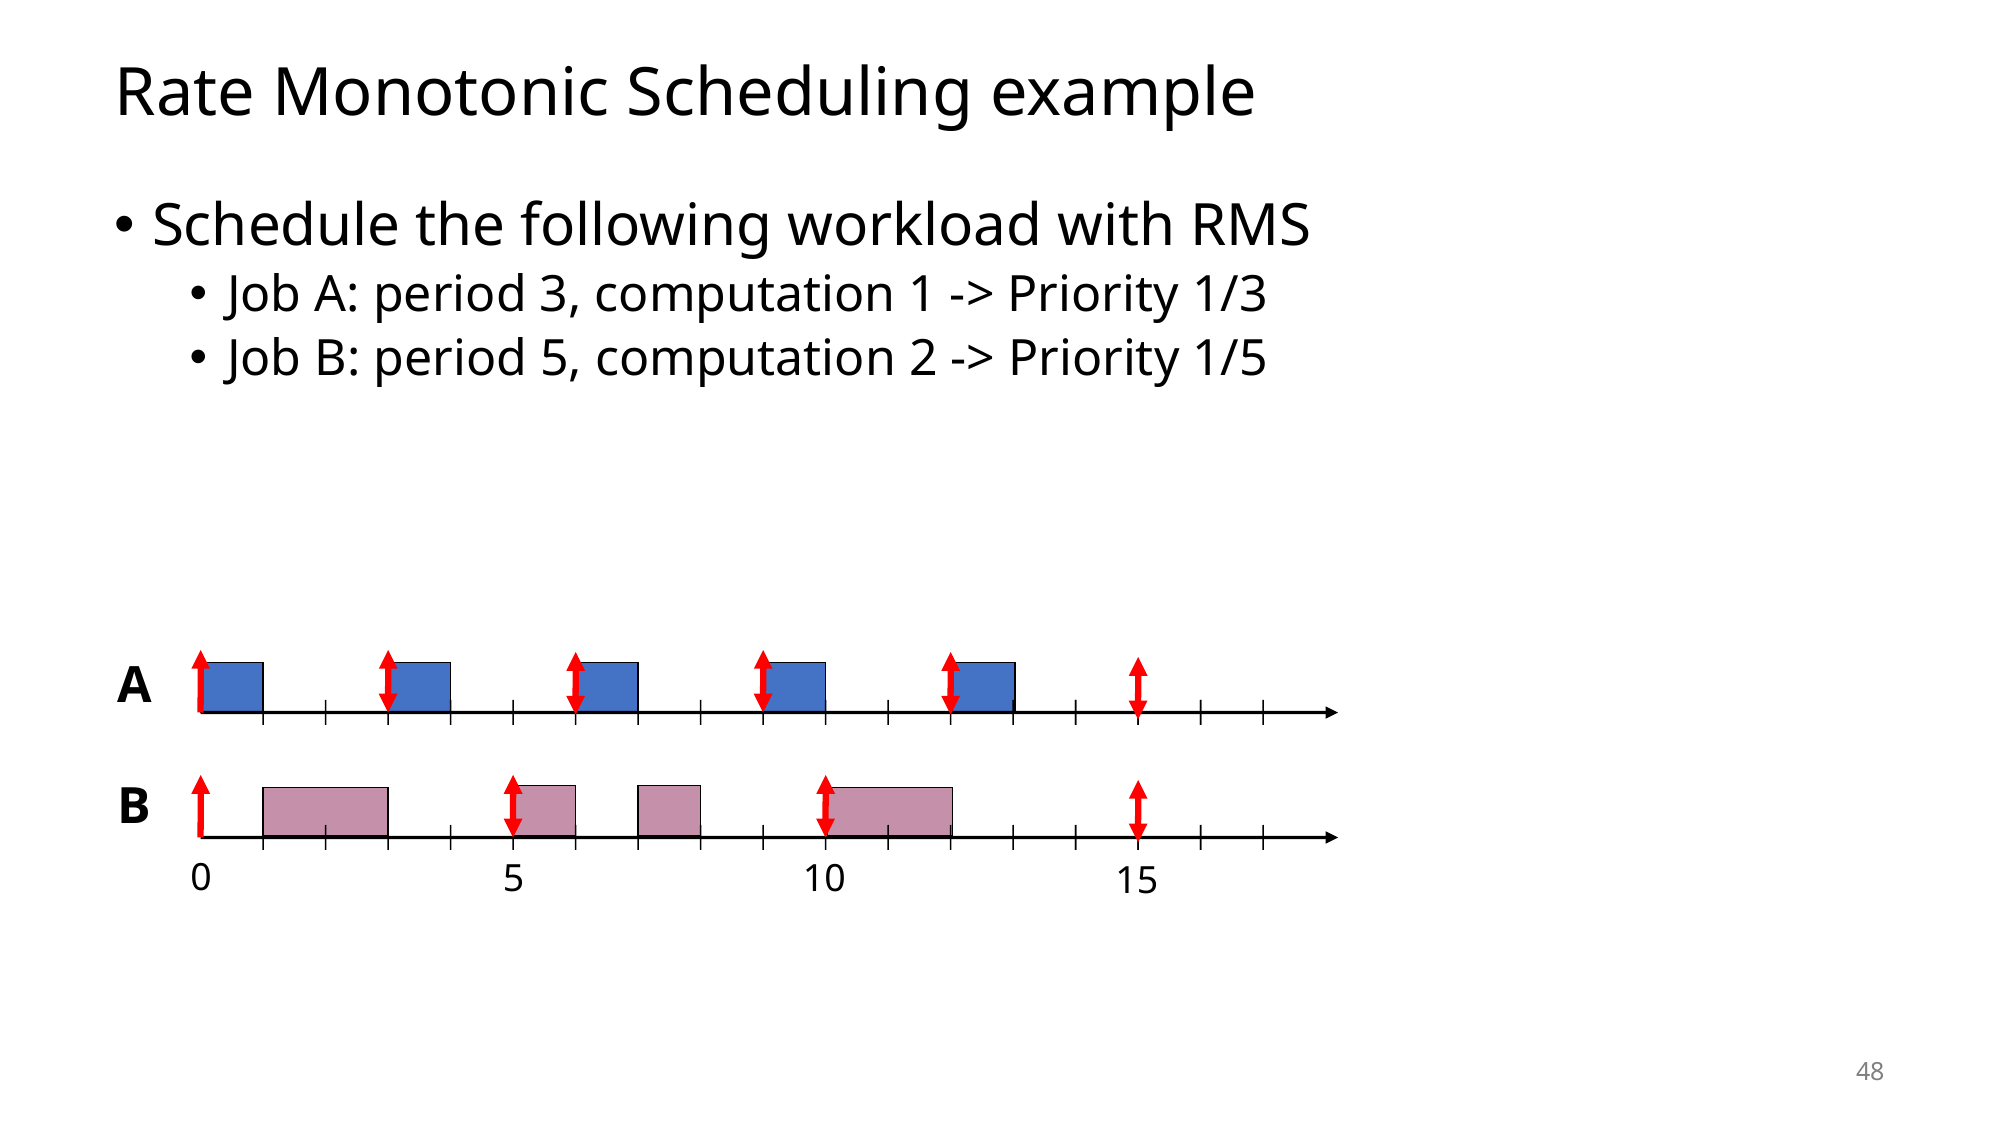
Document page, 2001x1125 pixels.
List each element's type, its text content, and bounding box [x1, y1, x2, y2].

text_box [944, 652, 957, 715]
text_box A [102, 645, 181, 720]
text_box [756, 649, 770, 713]
text_box [506, 774, 520, 838]
text_box [194, 774, 207, 838]
text_box 5 [488, 846, 589, 907]
text_box 15 [1100, 849, 1201, 909]
text_box [194, 649, 207, 713]
text_box [819, 774, 832, 838]
text_box [569, 652, 582, 715]
title Rate Monotonic Scheduling example [99, 37, 1900, 150]
text_box [1131, 779, 1145, 843]
slide_number 48 [1749, 1042, 1900, 1103]
text_box [1264, 706, 1339, 719]
list Schedule the following workload with RMS Job A: period 3, computation 1 -> Priority 1/3 Job B: period 5, computation 2 -> Priority 1/5 [99, 187, 1900, 1013]
text_box [1131, 656, 1145, 720]
text_box 0 [175, 846, 276, 906]
text_box B [102, 766, 181, 842]
text_box 10 [788, 846, 889, 907]
text_box [381, 649, 395, 713]
text_box [1264, 831, 1339, 844]
